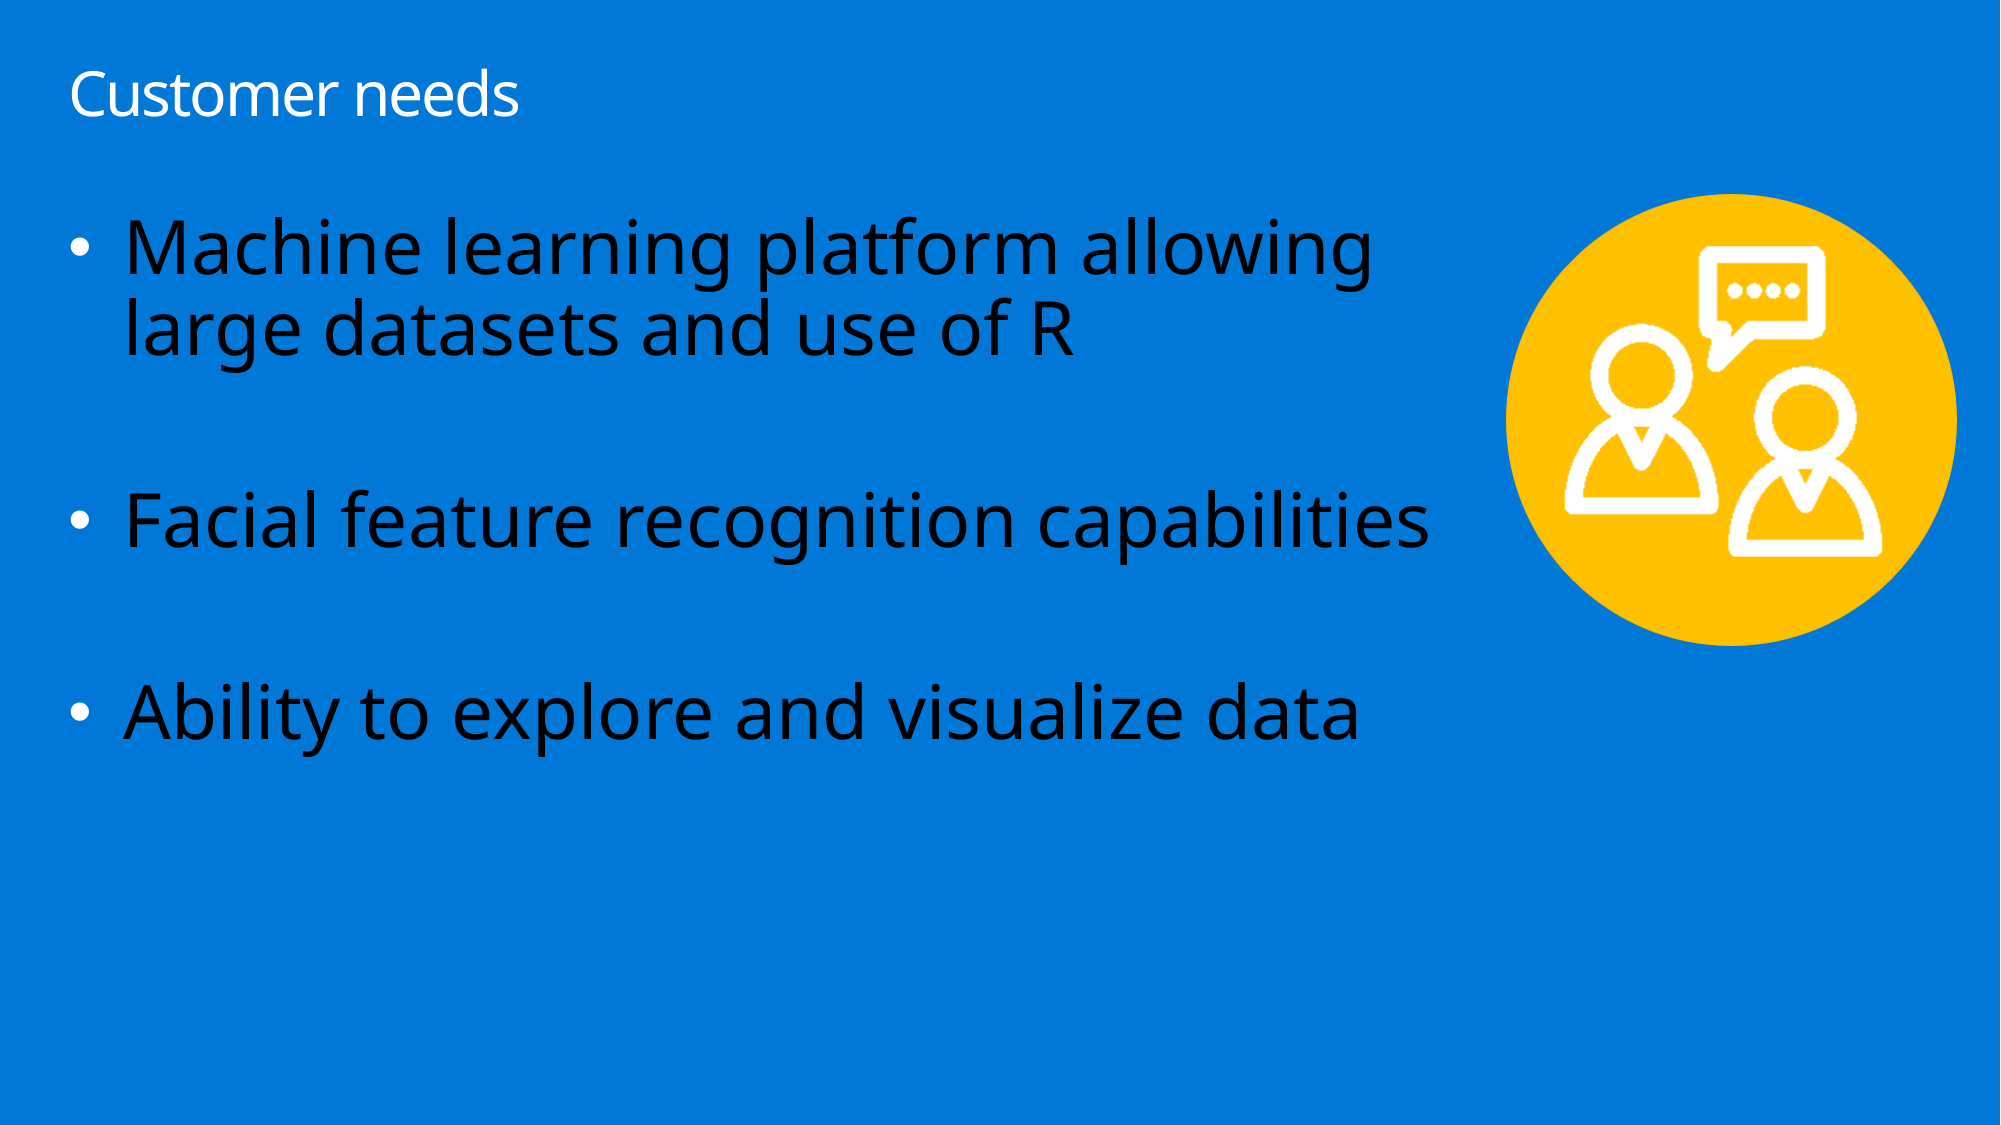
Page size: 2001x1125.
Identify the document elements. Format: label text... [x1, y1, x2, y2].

title Customer needs [44, 47, 1957, 195]
picture [1505, 194, 1957, 646]
list Machine learning platform allowing large datasets and use of R Facial feature recognition capabilities Ability to explore and visualize data [44, 195, 1507, 1077]
